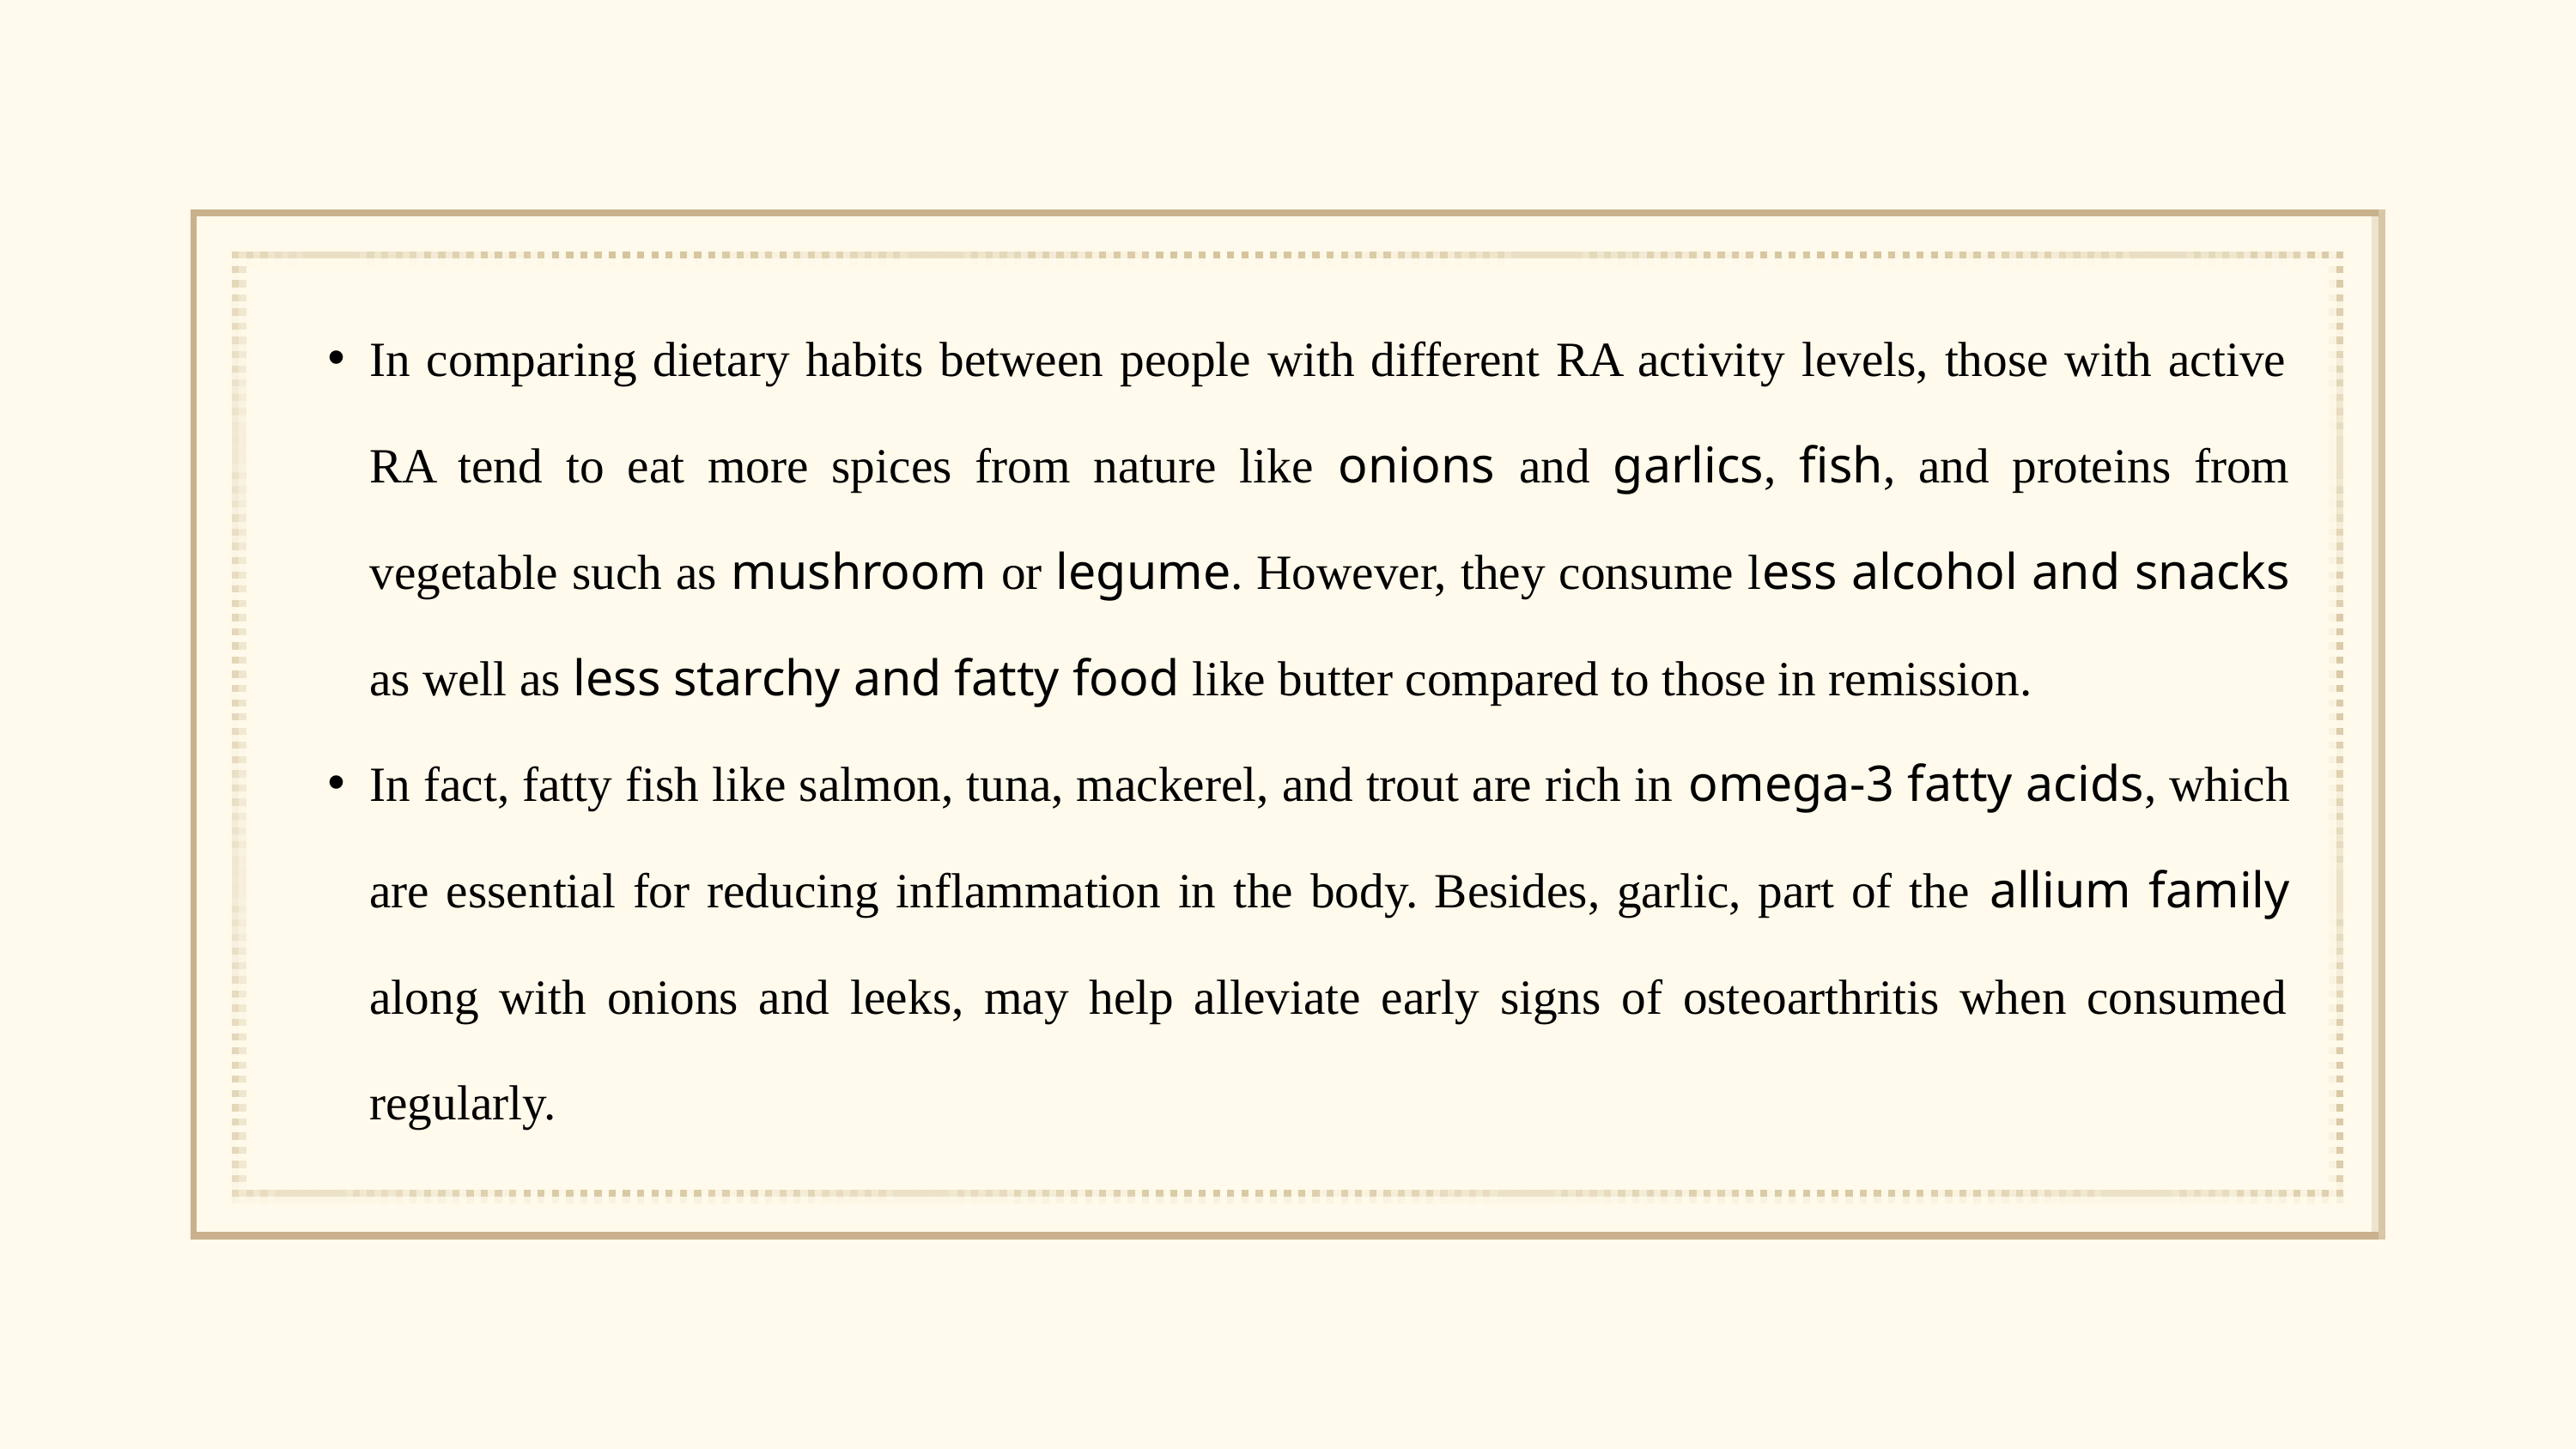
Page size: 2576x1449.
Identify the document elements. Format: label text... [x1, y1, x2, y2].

text_box [190, 209, 2385, 1240]
text_box In comparing dietary habits between people with different RA activity levels, those with active RA tend to eat more spices from nature like onions and garlics, fish, and proteins from vegetable such as mushroom or legume. However, they consume less alcohol and snacks as well as less starchy and fatty food like butter compared to those in remission. In fact, fatty fish like salmon, tuna, mackerel, and trout are rich in omega-3 fatty acids, which are essential for reducing inflammation in the body. Besides, garlic, part of the allium family along with onions and leeks, may help alleviate early signs of osteoarthritis when consumed regularly. [286, 280, 2290, 1131]
